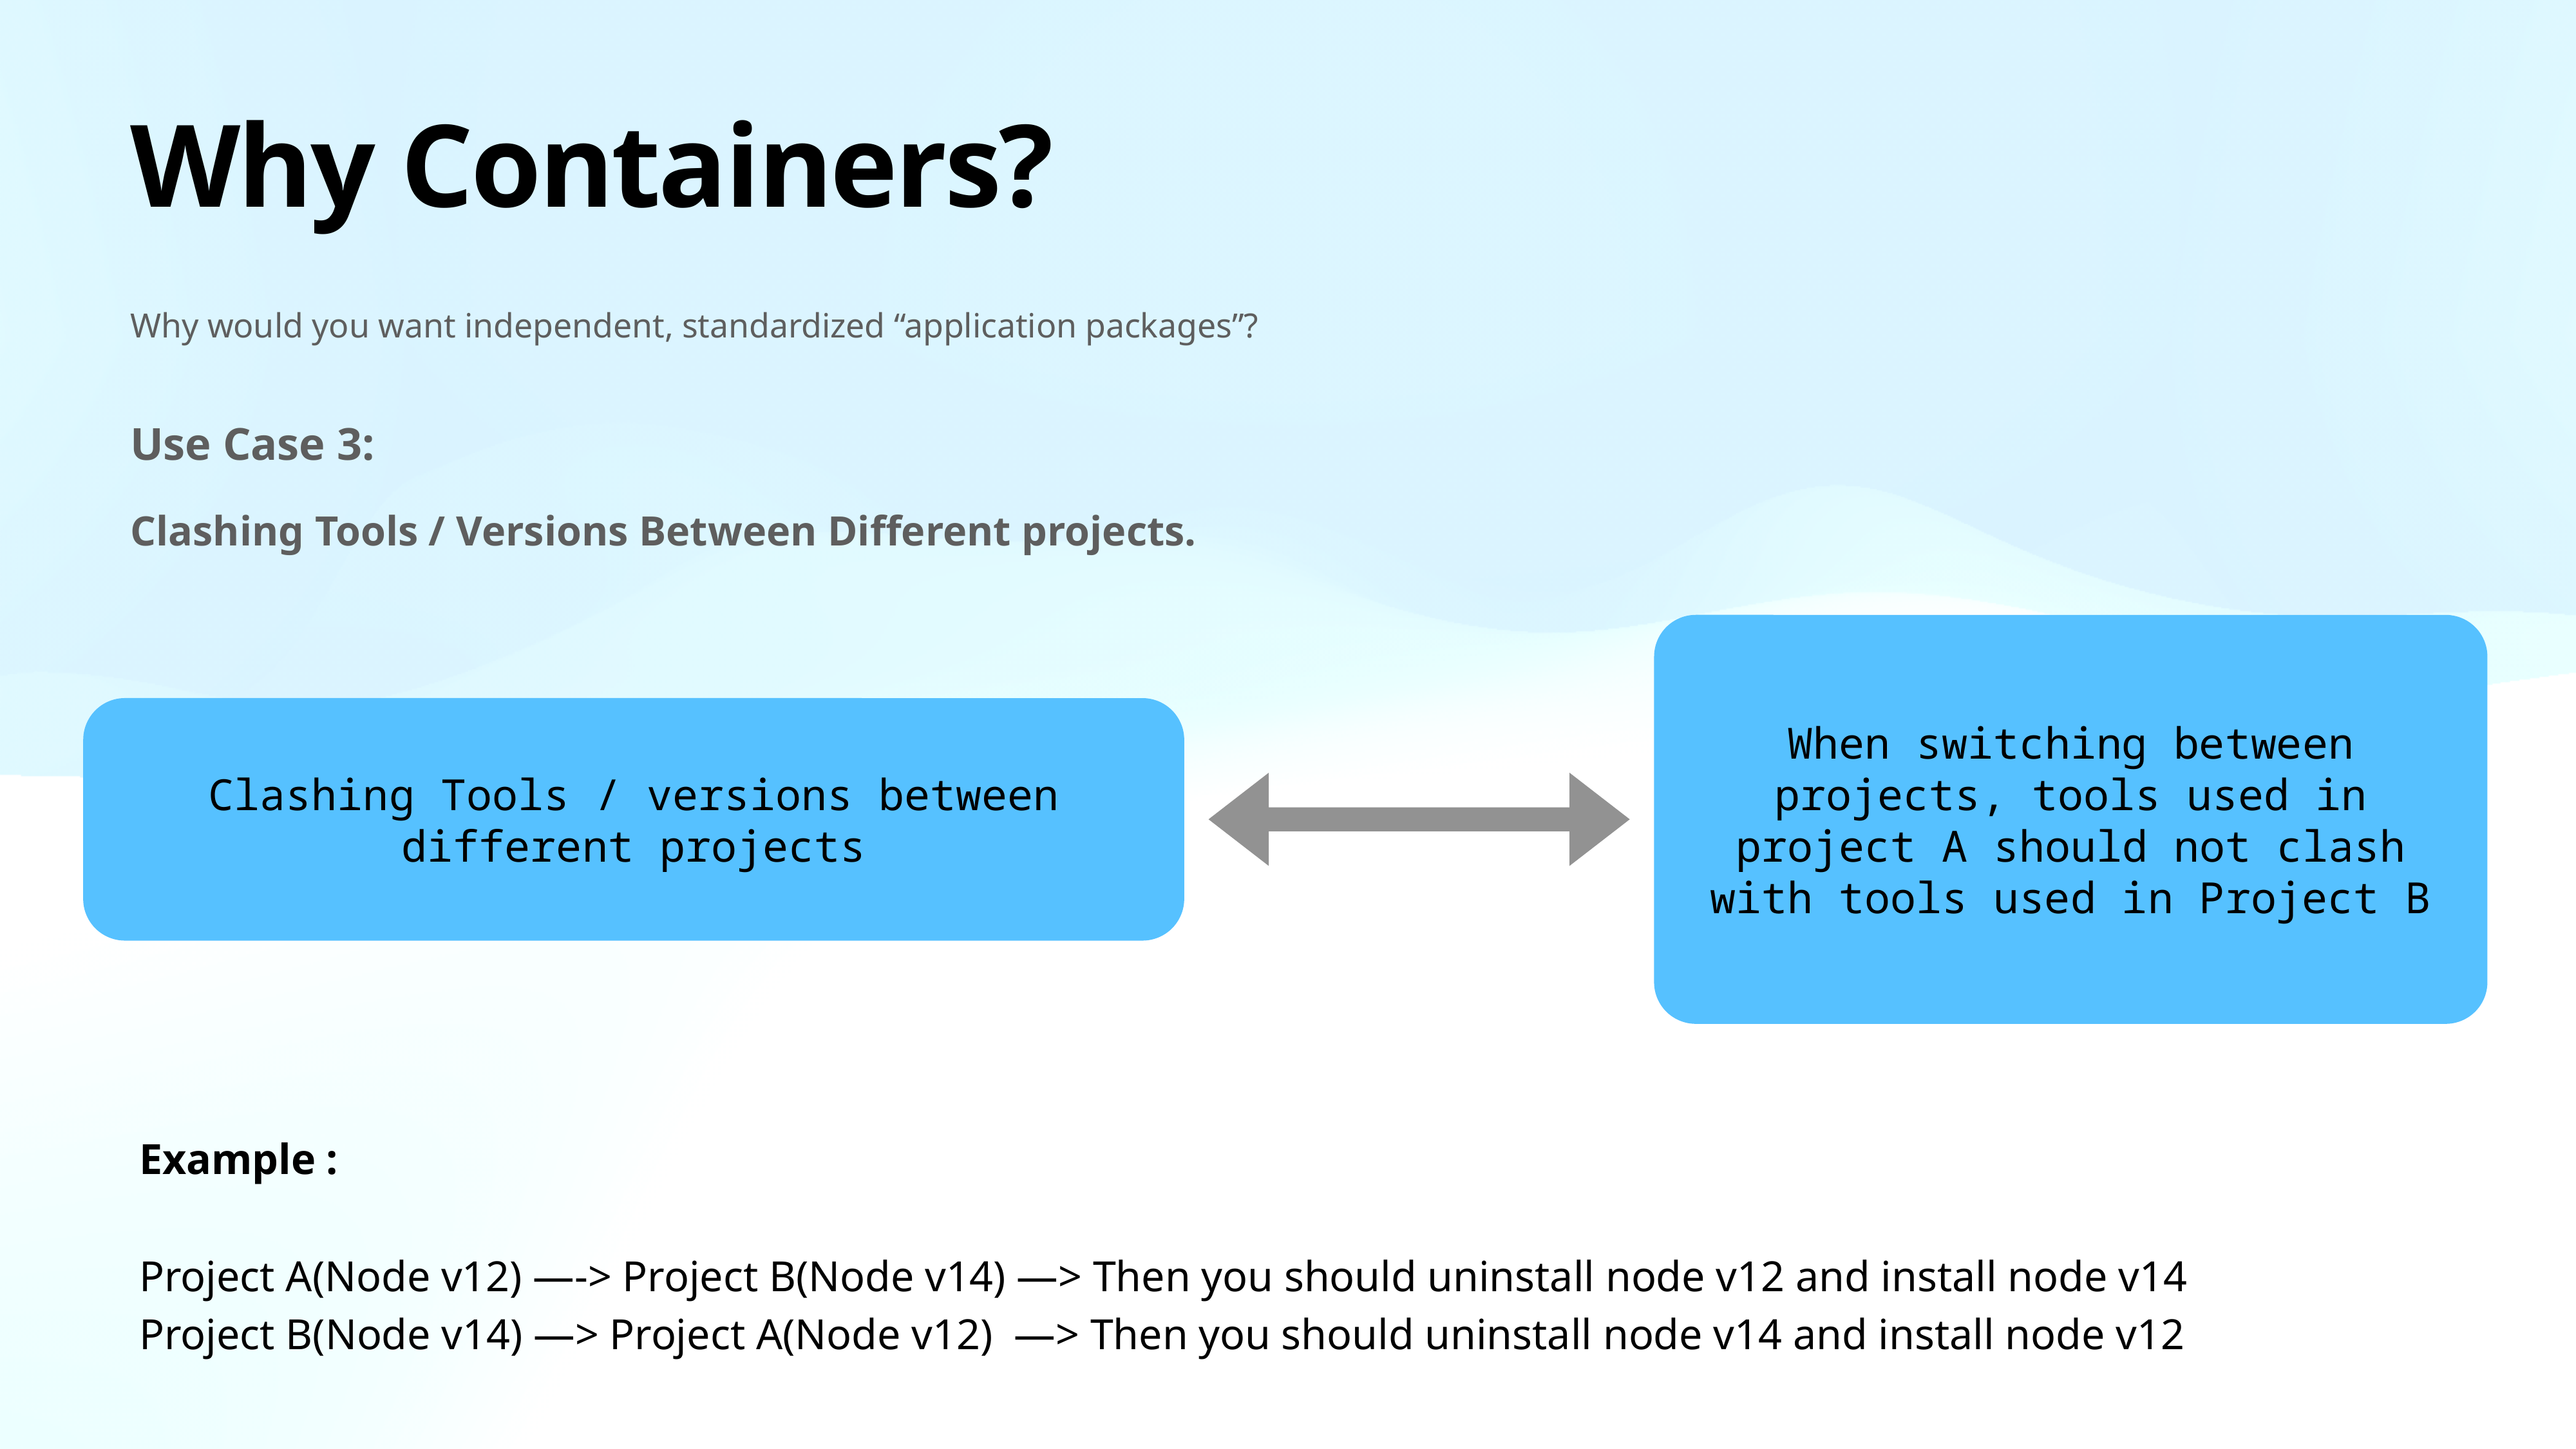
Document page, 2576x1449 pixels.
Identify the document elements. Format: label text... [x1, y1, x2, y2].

text_box When switching between projects, tools used in project A should not clash with tools used in Project B [1654, 614, 2488, 1024]
text_box Clashing Tools / versions between different projects [83, 697, 1184, 941]
list Why would you want independent, standardized “application packages”? Use Case 3: Clashing Tools / Versions Between Different projects. [124, 299, 2447, 641]
text_box Example : Project A(Node v12) —-> Project B(Node v14) —> Then you should uninstall node v12 and install node v14 Project B(Node v14) —> Project A(Node v12) —> Then you should uninstall node v14 and install node v12 [134, 1119, 2394, 1363]
title Why Containers? [124, 113, 2447, 266]
picture [0, 0, 2576, 1449]
text_box [1208, 772, 1630, 866]
